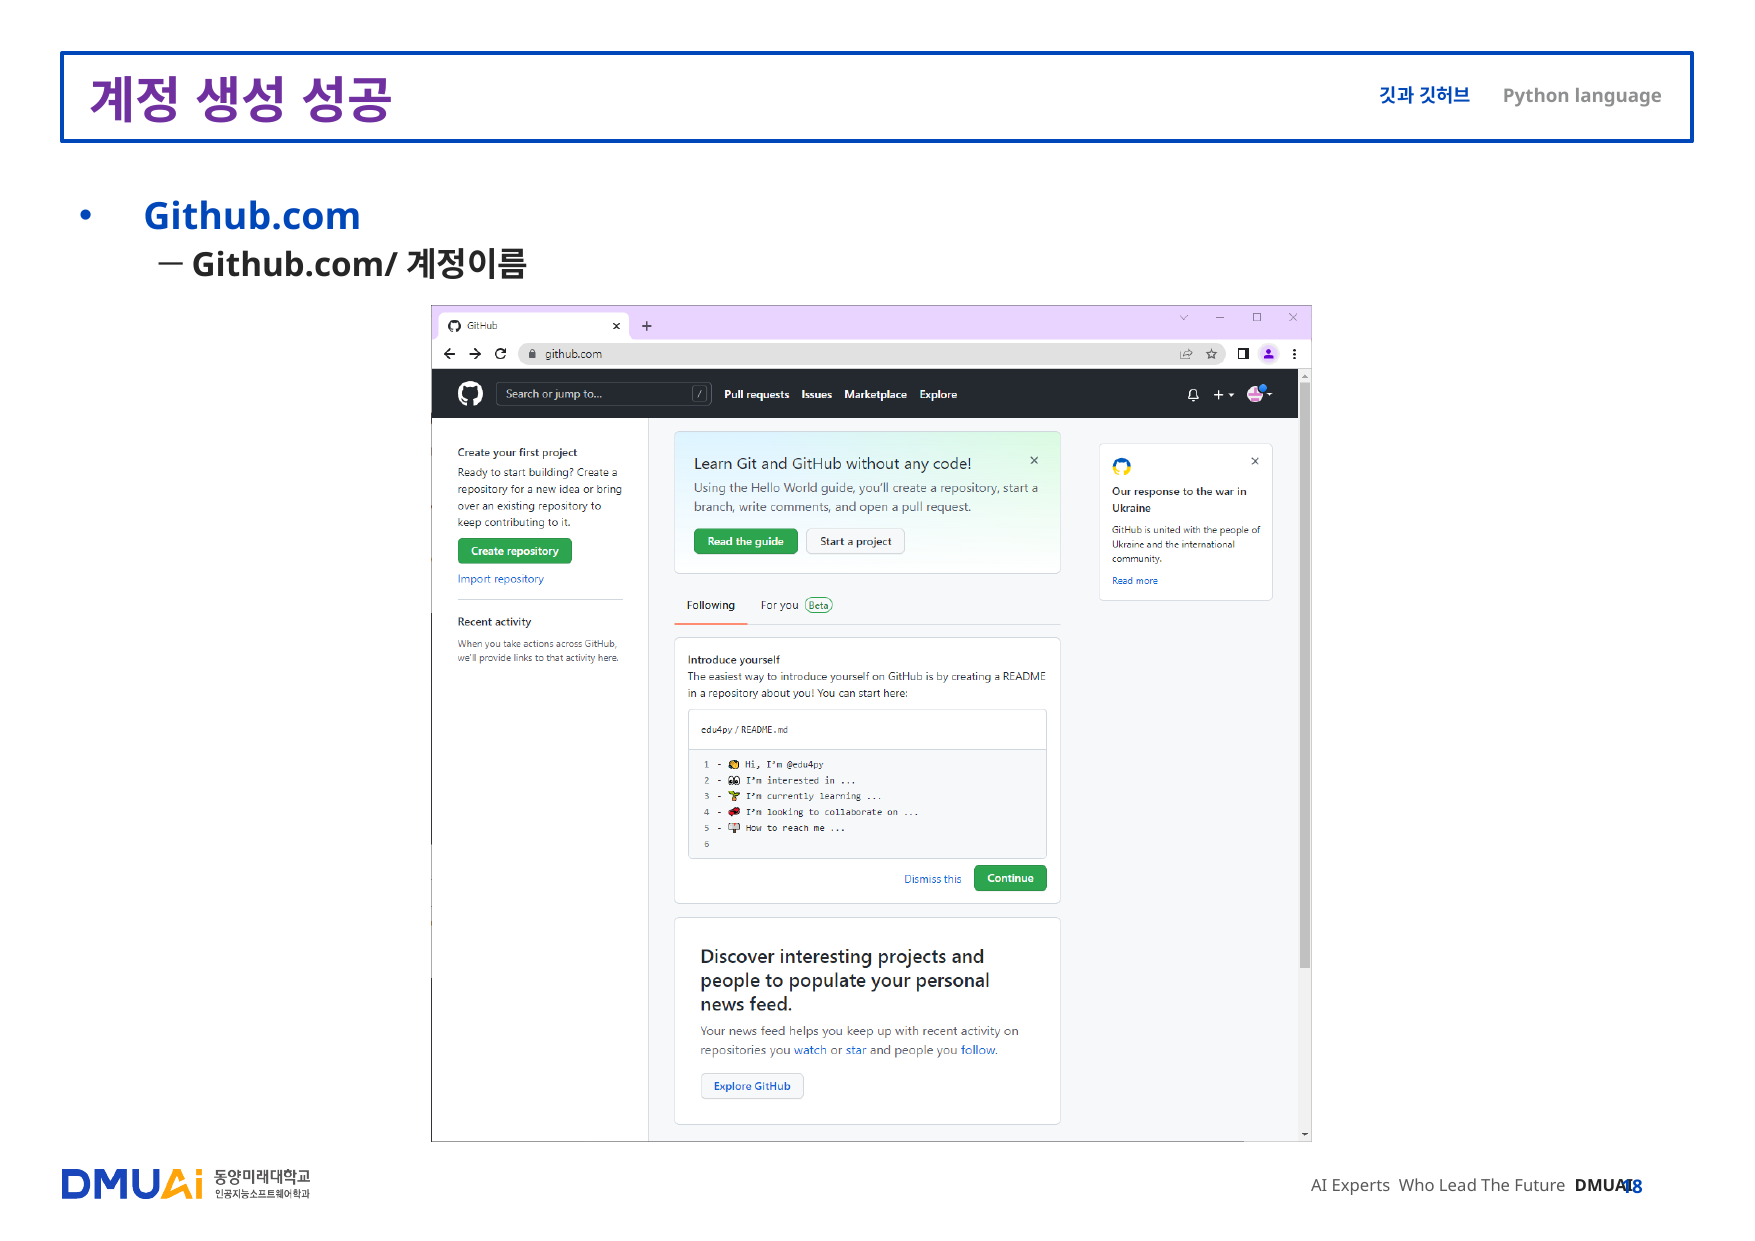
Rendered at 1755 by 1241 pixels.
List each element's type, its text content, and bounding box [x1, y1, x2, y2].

title 계정 생성 성공 [72, 69, 1586, 128]
list Github.com Github.com/계정이름 [62, 183, 1681, 1140]
picture [430, 305, 1312, 1143]
picture [62, 1169, 310, 1199]
